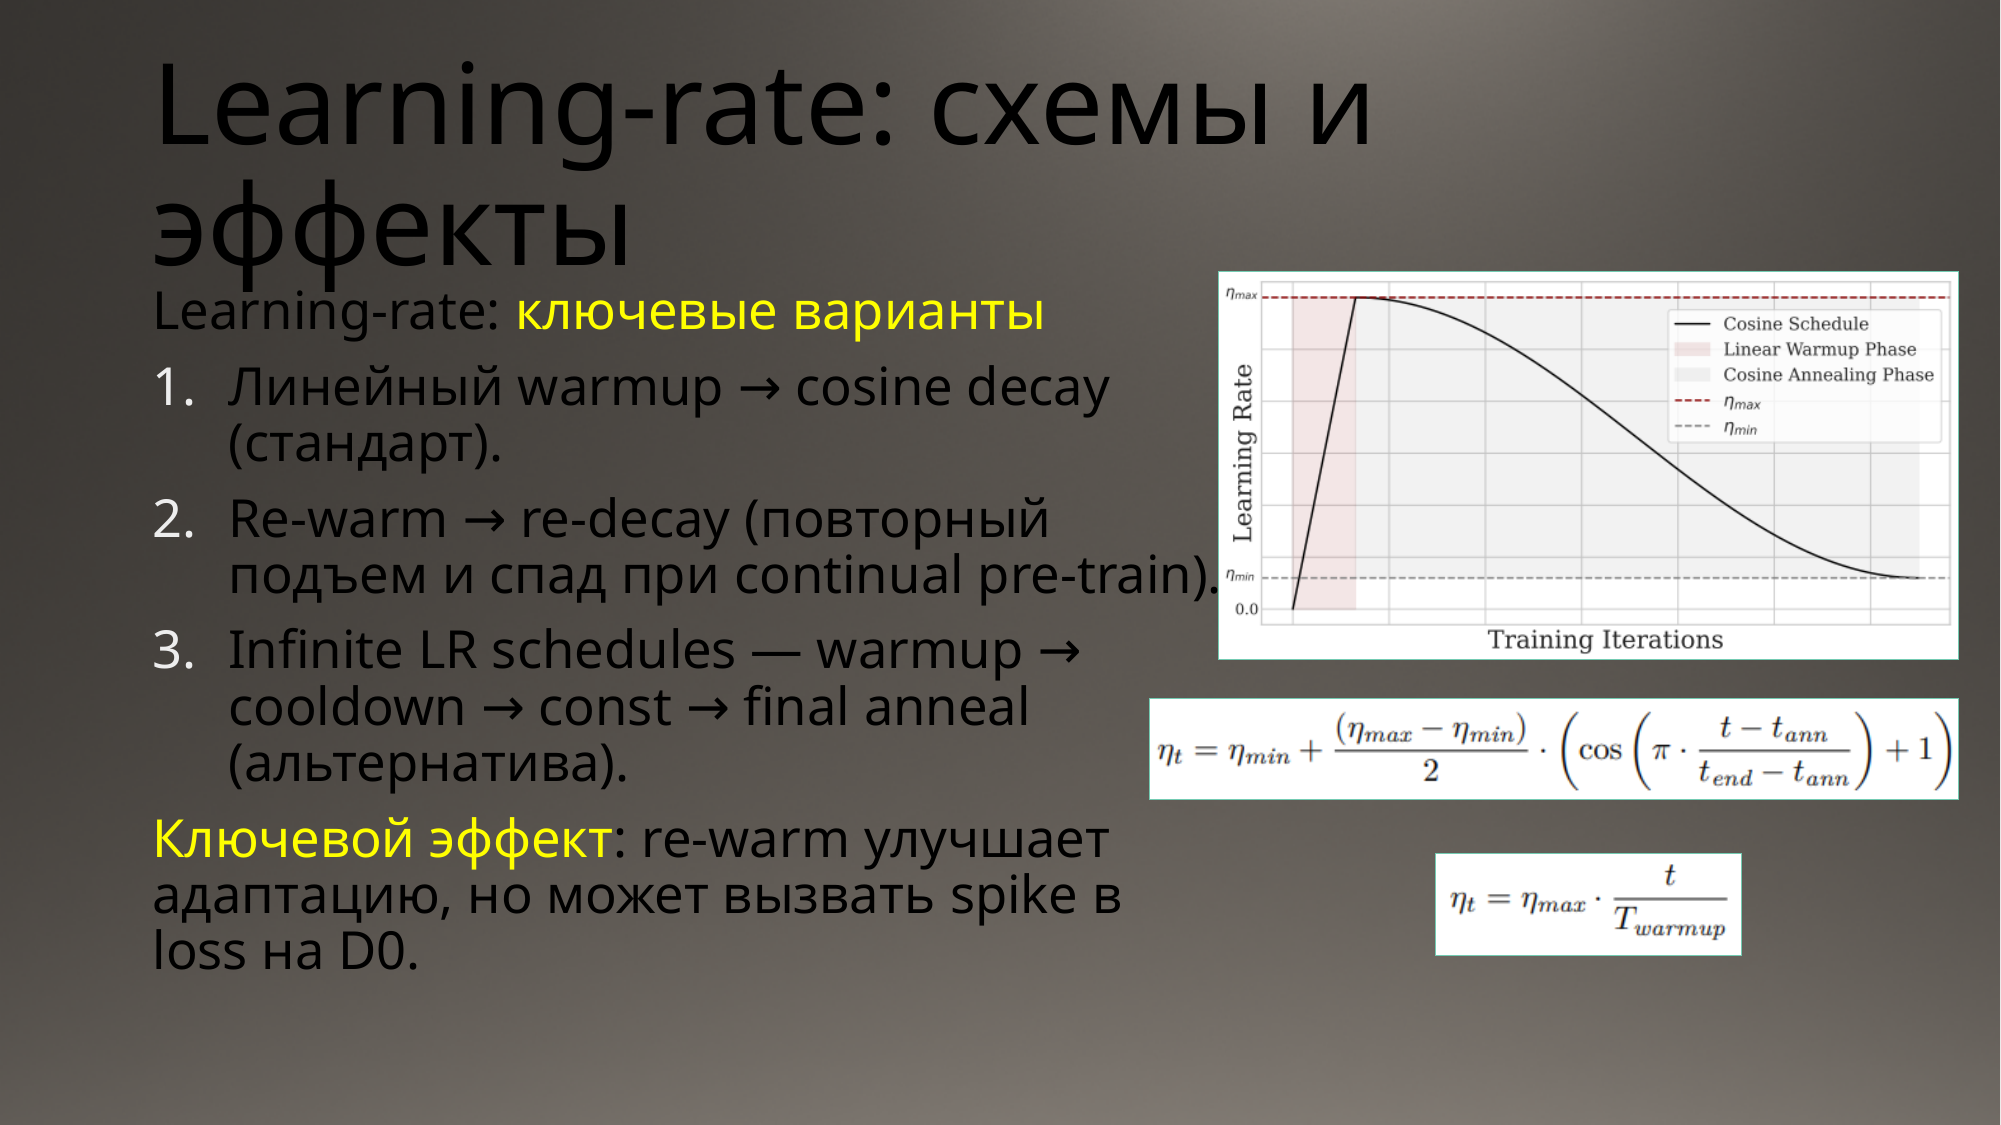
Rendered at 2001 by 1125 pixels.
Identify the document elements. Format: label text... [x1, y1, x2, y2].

picture [0, 0, 2001, 1125]
list Learning-rate: ключевые варианты Линейный warmup → cosine decay (стандарт). Re-warm → re-decay (повторный подъем и спад при continual pre-train). Infinite LR schedules — warmup → cooldown → const → final anneal (альтернатива). Ключевой эффект: re-warm улучшает адаптацию, но может вызвать spike в loss на D0. [137, 277, 1246, 1004]
title Learning-rate: схемы и эффекты [137, 59, 1863, 277]
